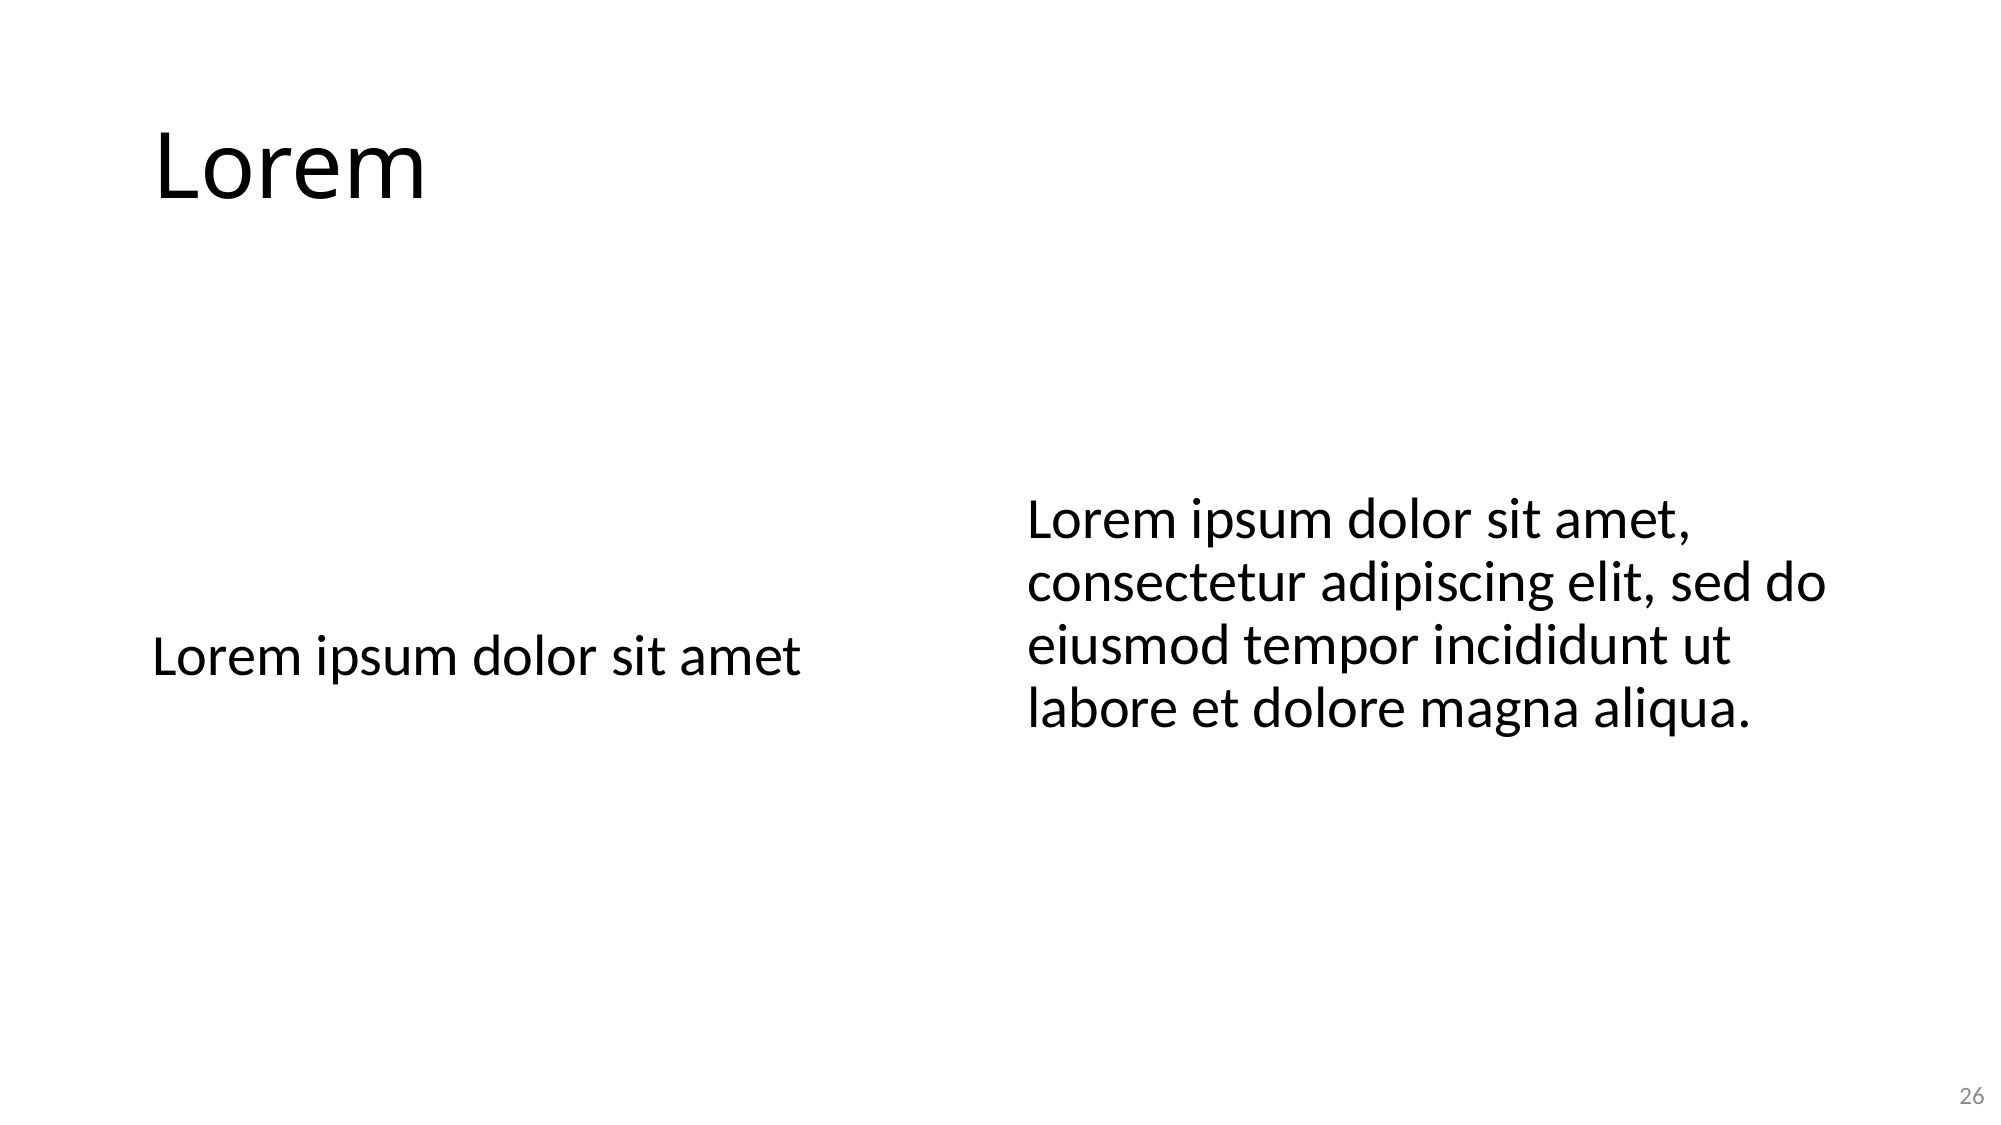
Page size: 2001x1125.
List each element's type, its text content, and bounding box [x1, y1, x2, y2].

title Lorem [137, 59, 1863, 278]
list Lorem ipsum dolor sit amet, consectetur adipiscing elit, sed do eiusmod tempor incididunt ut labore et dolore magna aliqua. [1012, 299, 1863, 1014]
list Lorem ipsum dolor sit amet [137, 299, 988, 1014]
slide_number 26 [1902, 1065, 2000, 1125]
